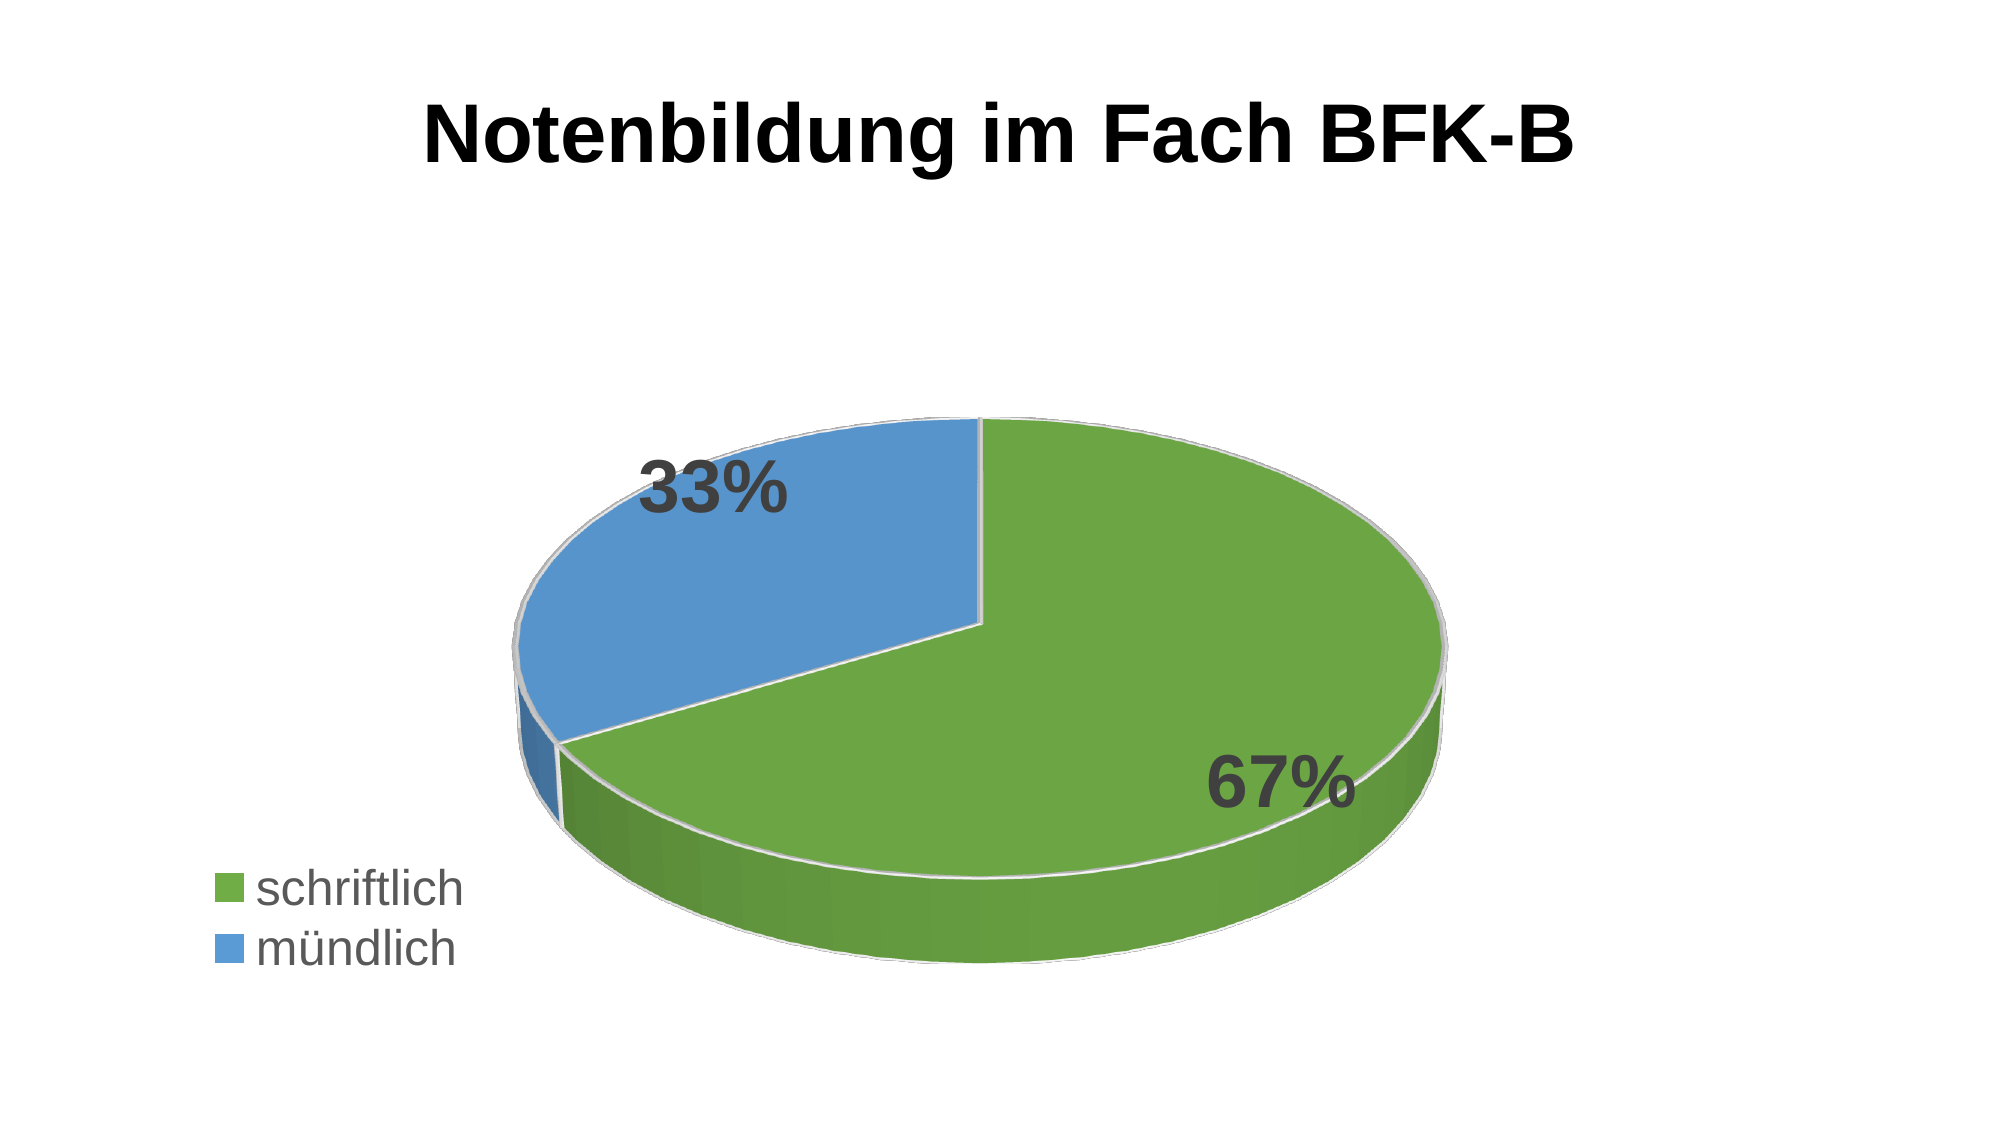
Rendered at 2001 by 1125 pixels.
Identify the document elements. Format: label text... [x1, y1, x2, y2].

chart [137, 286, 1863, 1040]
title Notenbildung im Fach BFK-B [137, 59, 1863, 211]
